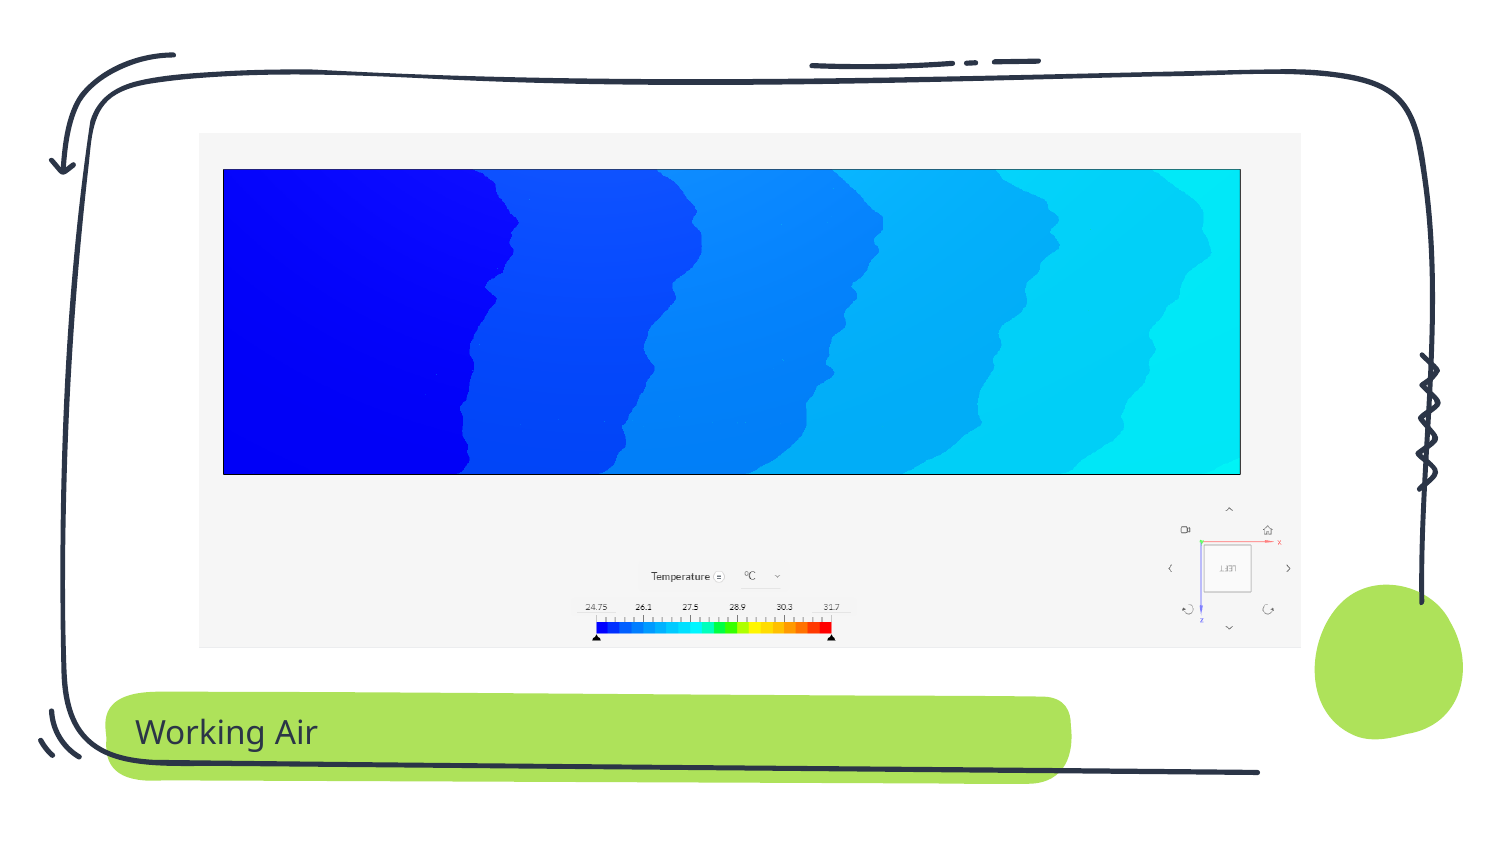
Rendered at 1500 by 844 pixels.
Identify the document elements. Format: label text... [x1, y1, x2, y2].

picture [199, 133, 1301, 648]
list Working Air [135, 699, 1041, 764]
